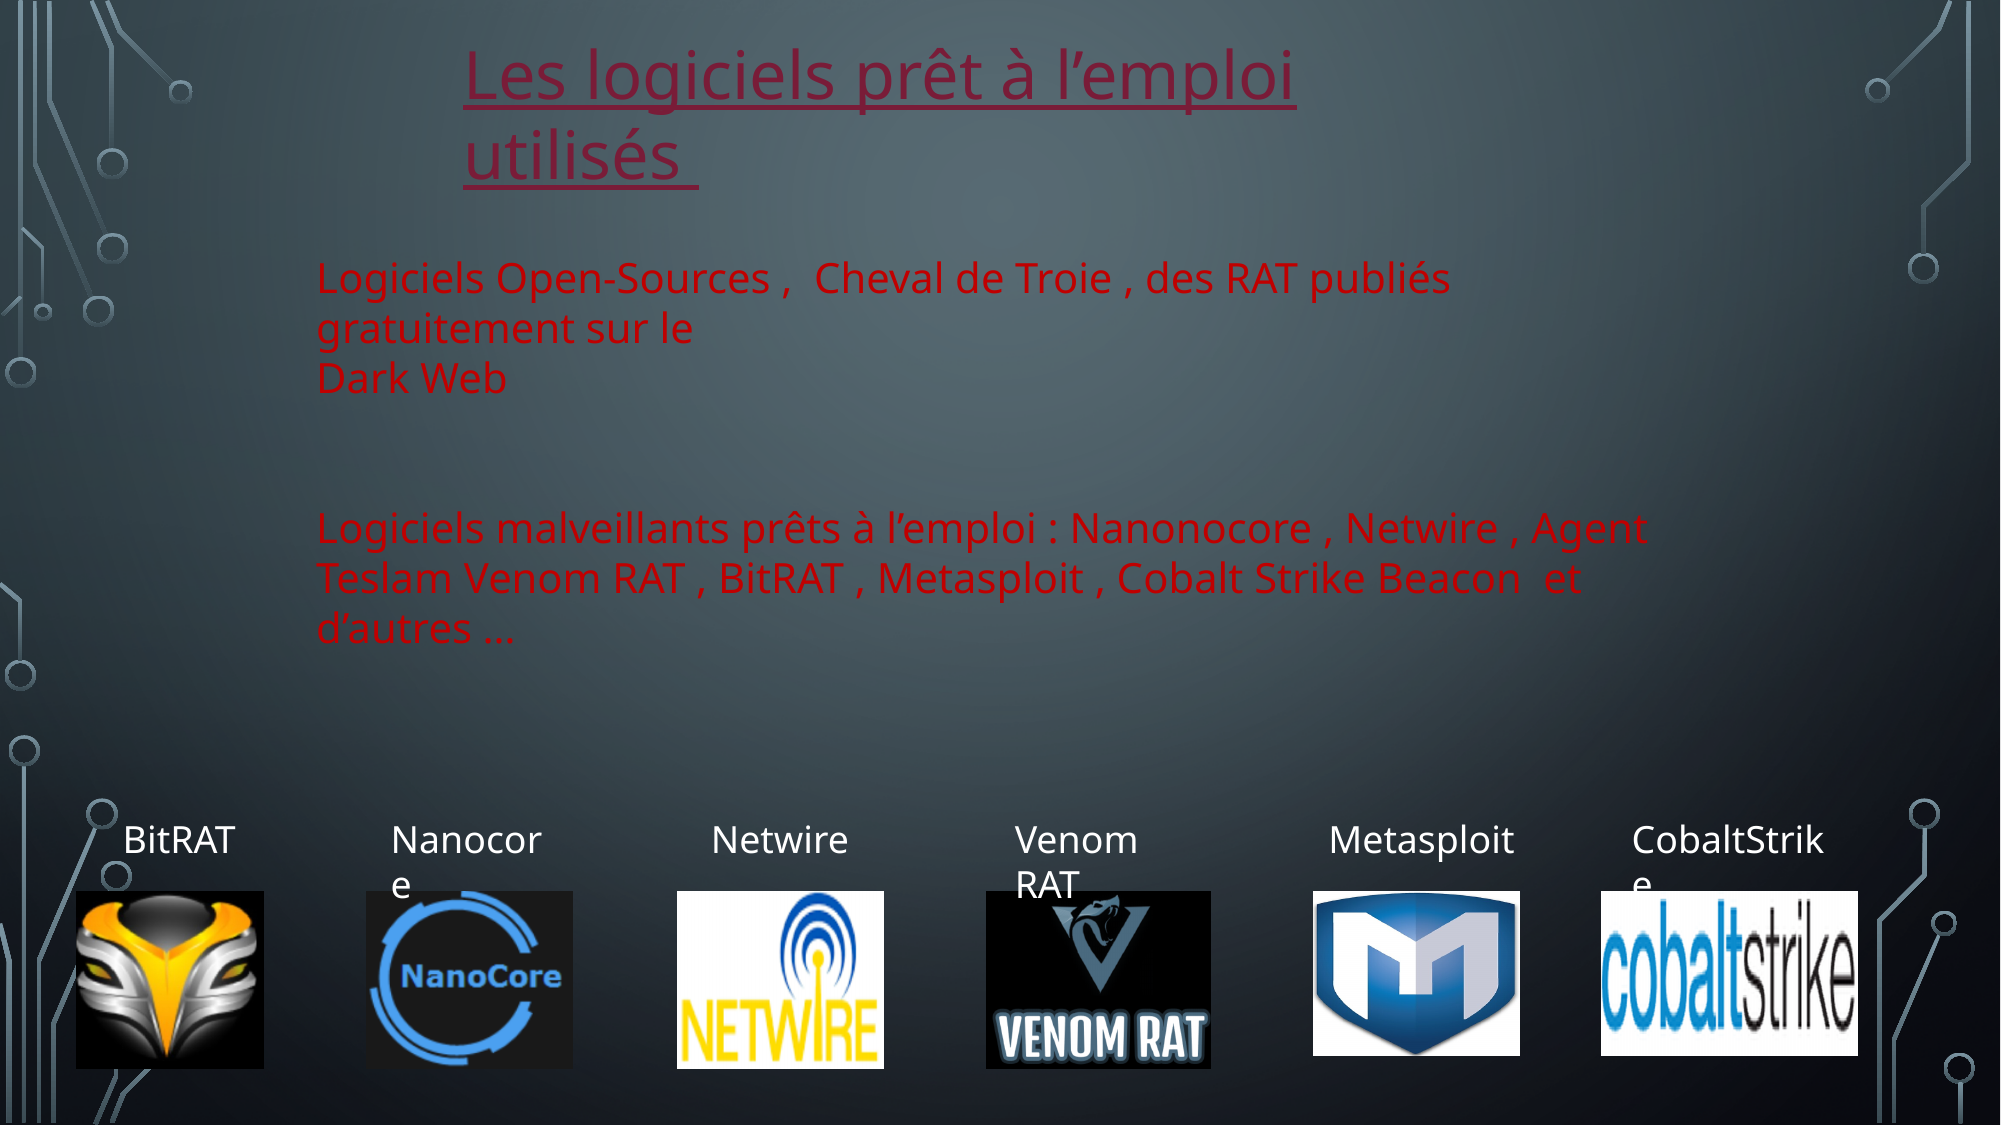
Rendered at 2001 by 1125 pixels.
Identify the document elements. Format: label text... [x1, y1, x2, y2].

text_box Logiciels Open-Sources , Cheval de Troie , des RAT publiés gratuitement sur le Dark Web Logiciels malveillants prêts à l’emploi : Nanonocore , Netwire , Agent Teslam Venom RAT , BitRAT , Metasploit , Cobalt Strike Beacon et d’autres … [301, 244, 1730, 660]
text_box Nanocore [375, 808, 564, 891]
text_box CobaltStrike [1616, 808, 1843, 891]
picture [677, 891, 884, 1070]
picture [1601, 891, 1859, 1056]
picture [75, 891, 264, 1070]
text_box Netwire [696, 808, 884, 868]
picture [986, 891, 1211, 1070]
text_box Les logiciels prêt à l’emploi utilisés [448, 25, 1524, 201]
text_box Venom RAT [999, 808, 1226, 913]
text_box Metasploit [1313, 808, 1539, 868]
picture [366, 891, 573, 1070]
text_box BitRAT [107, 808, 296, 868]
picture [1313, 891, 1520, 1056]
